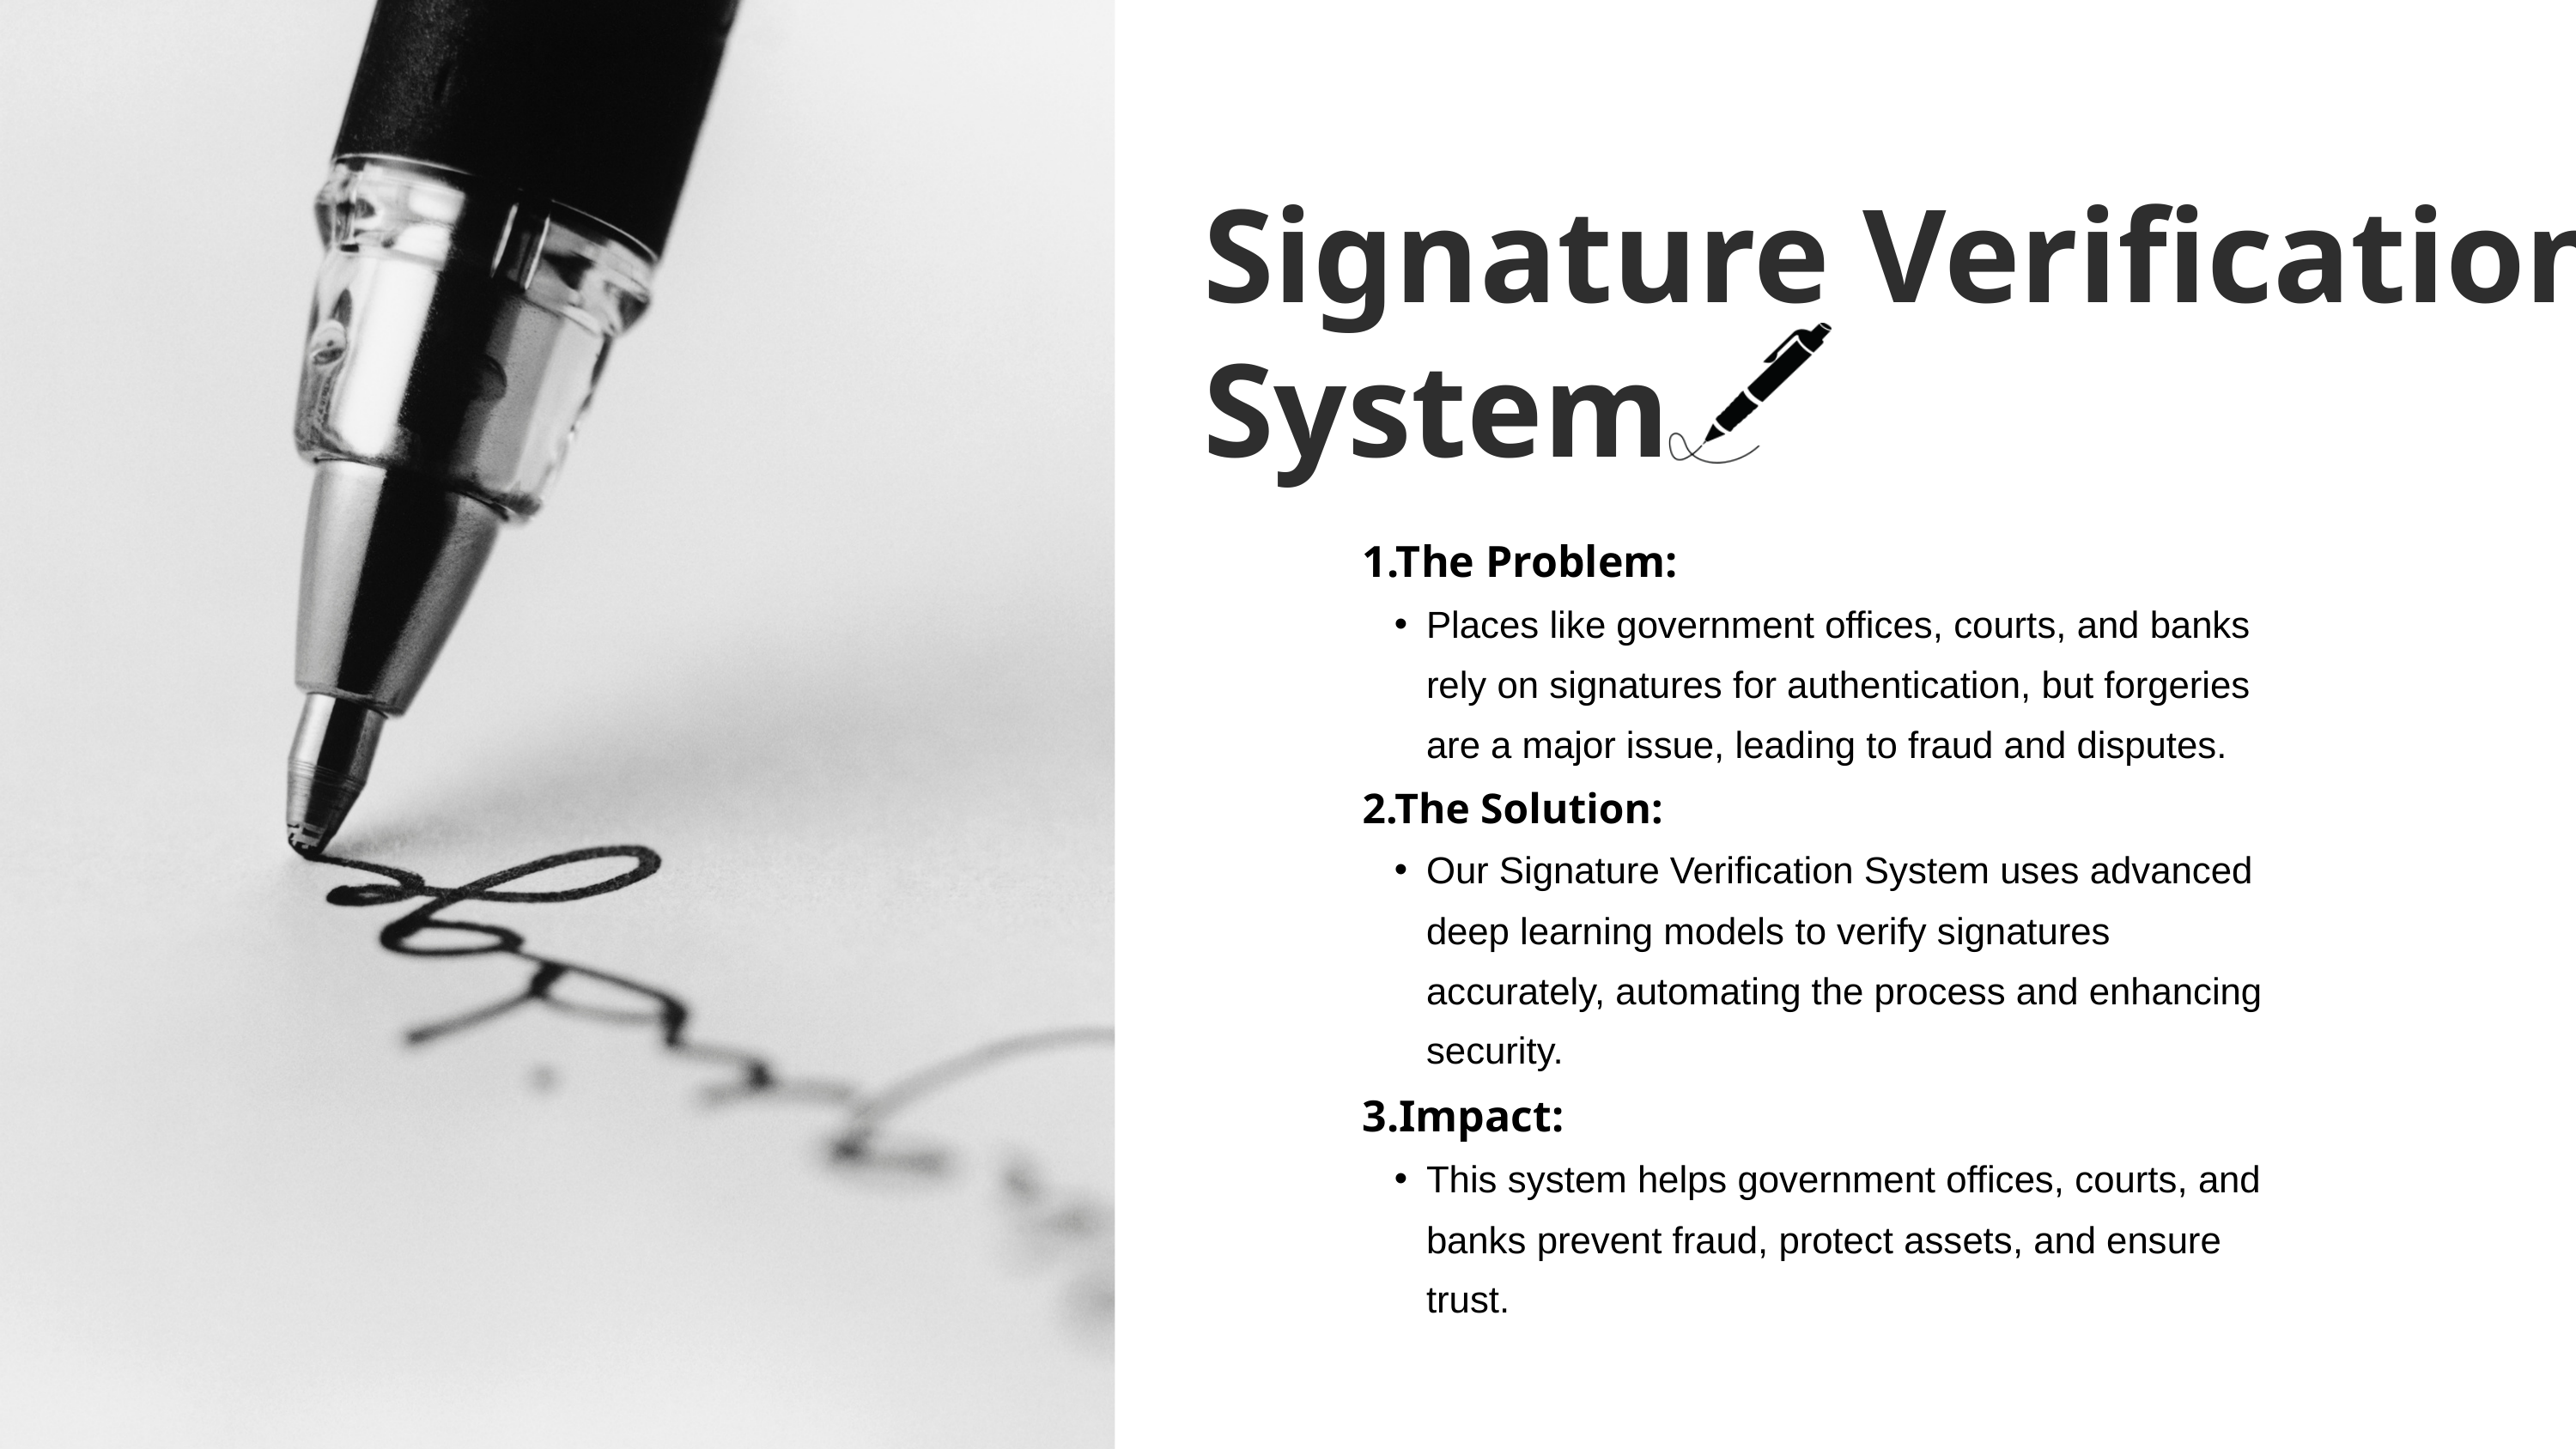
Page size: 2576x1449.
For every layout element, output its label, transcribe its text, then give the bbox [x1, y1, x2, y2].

text_box 1.The Problem: Places like government offices, courts, and banks rely on signatures for authentication, but forgeries are a major issue, leading to fraud and disputes. 2.The Solution: Our Signature Verification System uses advanced deep learning models to verify signatures accurately, automating the process and enhancing security. 3.Impact: This system helps government offices, courts, and banks prevent fraud, protect assets, and ensure trust. [1362, 517, 2292, 1375]
text_box [0, 0, 1115, 1449]
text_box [1202, 172, 2576, 482]
